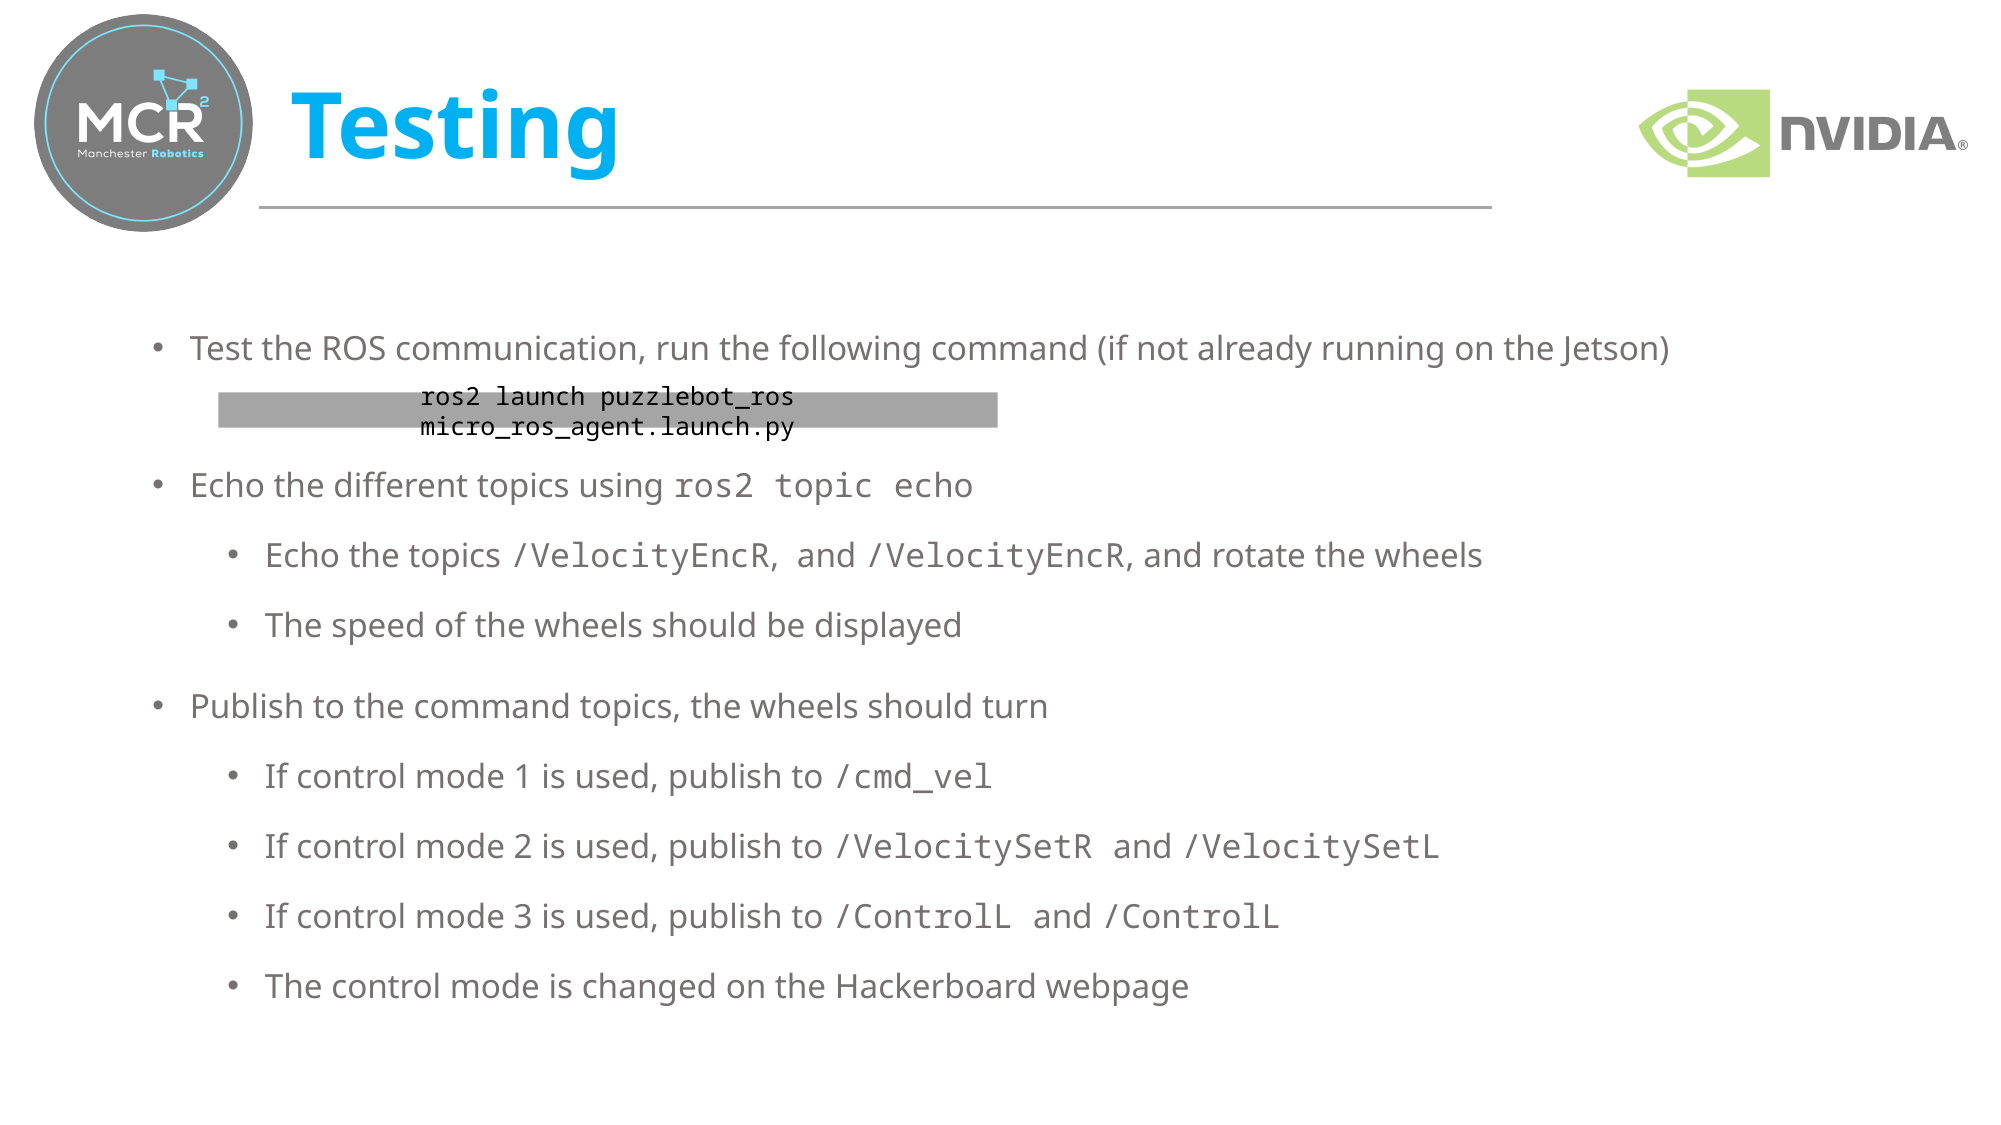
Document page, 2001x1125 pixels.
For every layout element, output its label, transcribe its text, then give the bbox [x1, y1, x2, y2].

list Test the ROS communication, run the following command (if not already running on the Jetson) Echo the different topics using ros2 topic echo Echo the topics /VelocityEncR, and /VelocityEncR, and rotate the wheels The speed of the wheels should be displayed Publish to the command topics, the wheels should turn If control mode 1 is used, publish to /cmd_vel If control mode 2 is used, publish to /VelocitySetR and /VelocitySetL If control mode 3 is used, publish to /ControlL and /ControlL The control mode is changed on the Hackerboard webpage [137, 299, 1863, 1014]
text_box ros2 launch puzzlebot_ros micro_ros_agent.launch.py [217, 391, 999, 429]
title Testing [275, 19, 1615, 238]
